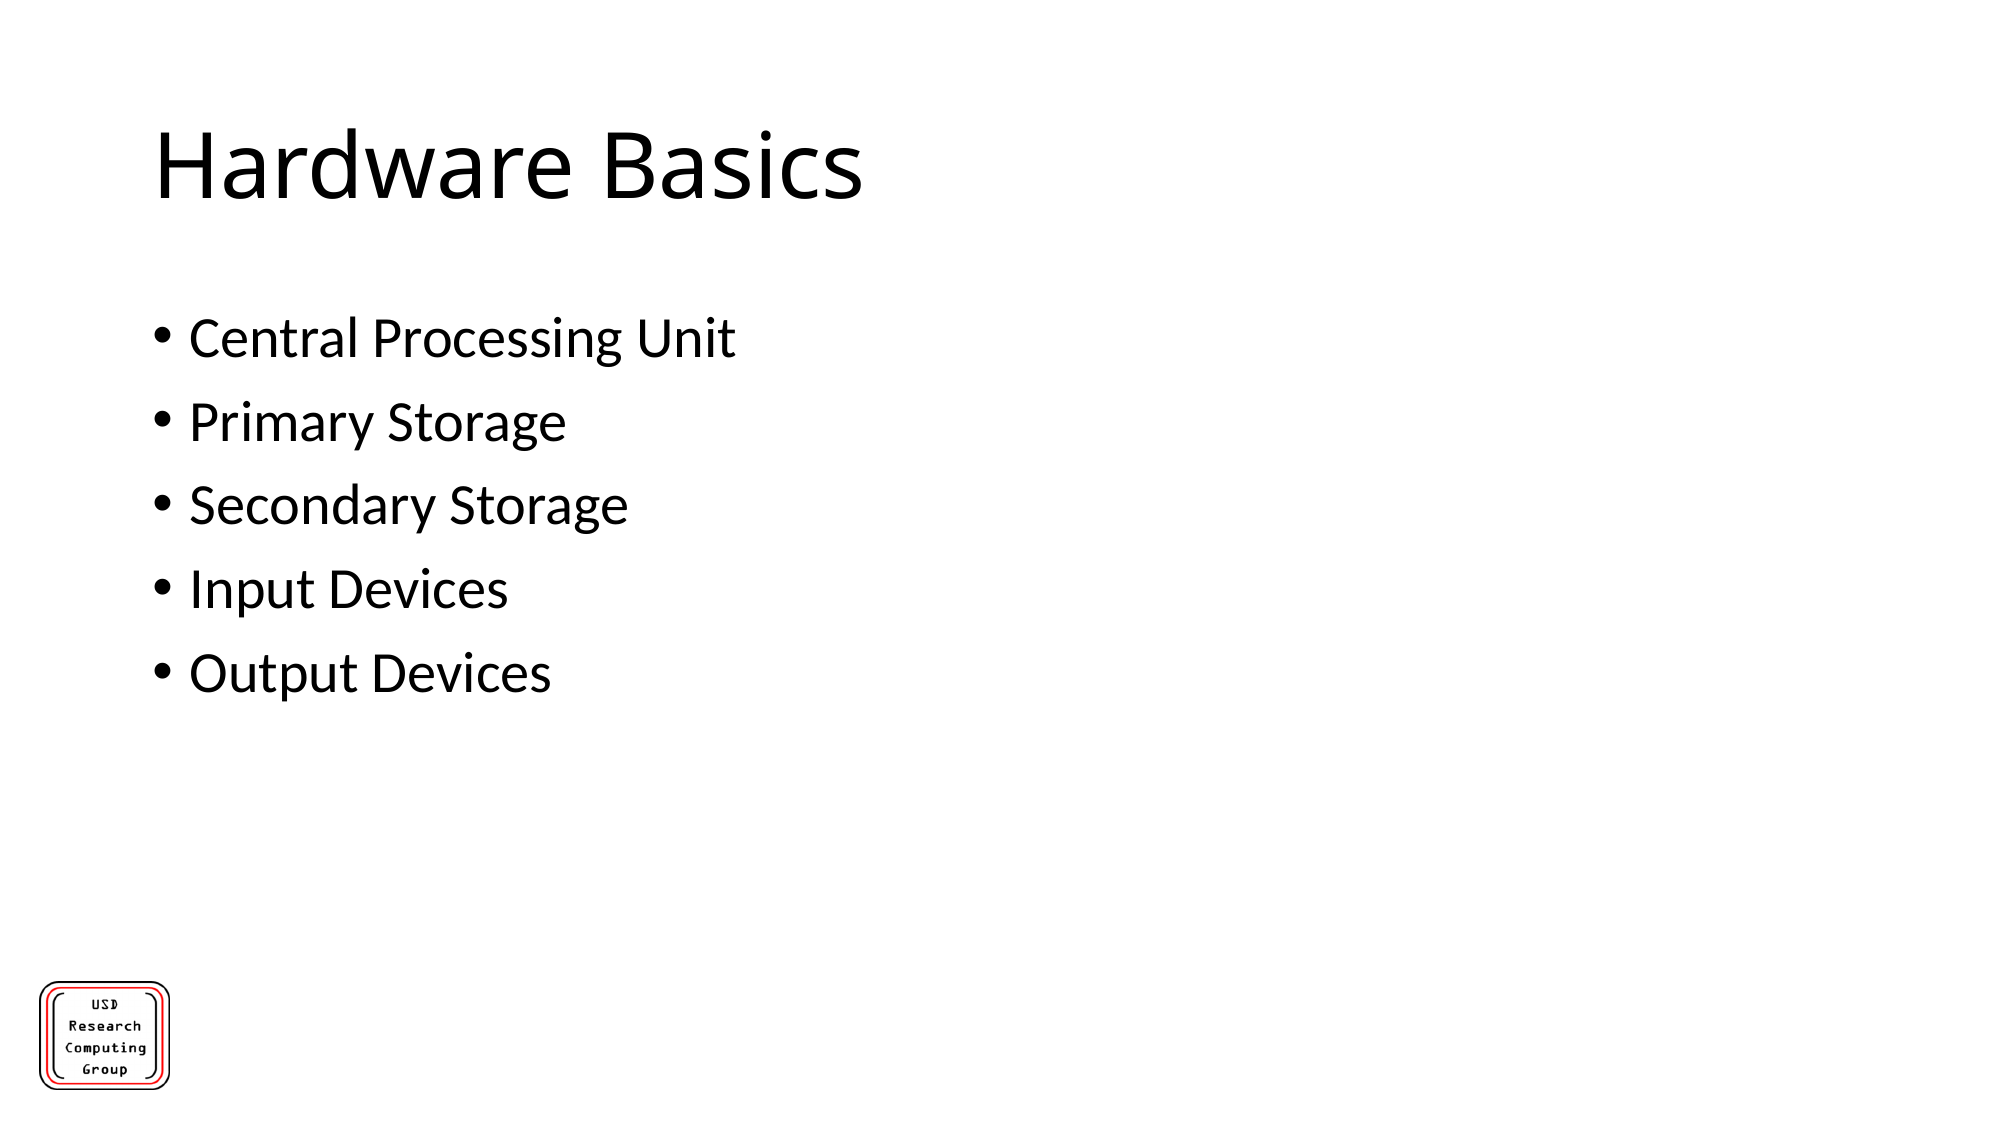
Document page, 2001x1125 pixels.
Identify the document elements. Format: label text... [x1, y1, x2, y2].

picture [39, 981, 170, 1090]
title Hardware Basics [137, 59, 1863, 278]
list Central Processing Unit Primary Storage Secondary Storage Input Devices Output Devices [137, 299, 1863, 1014]
